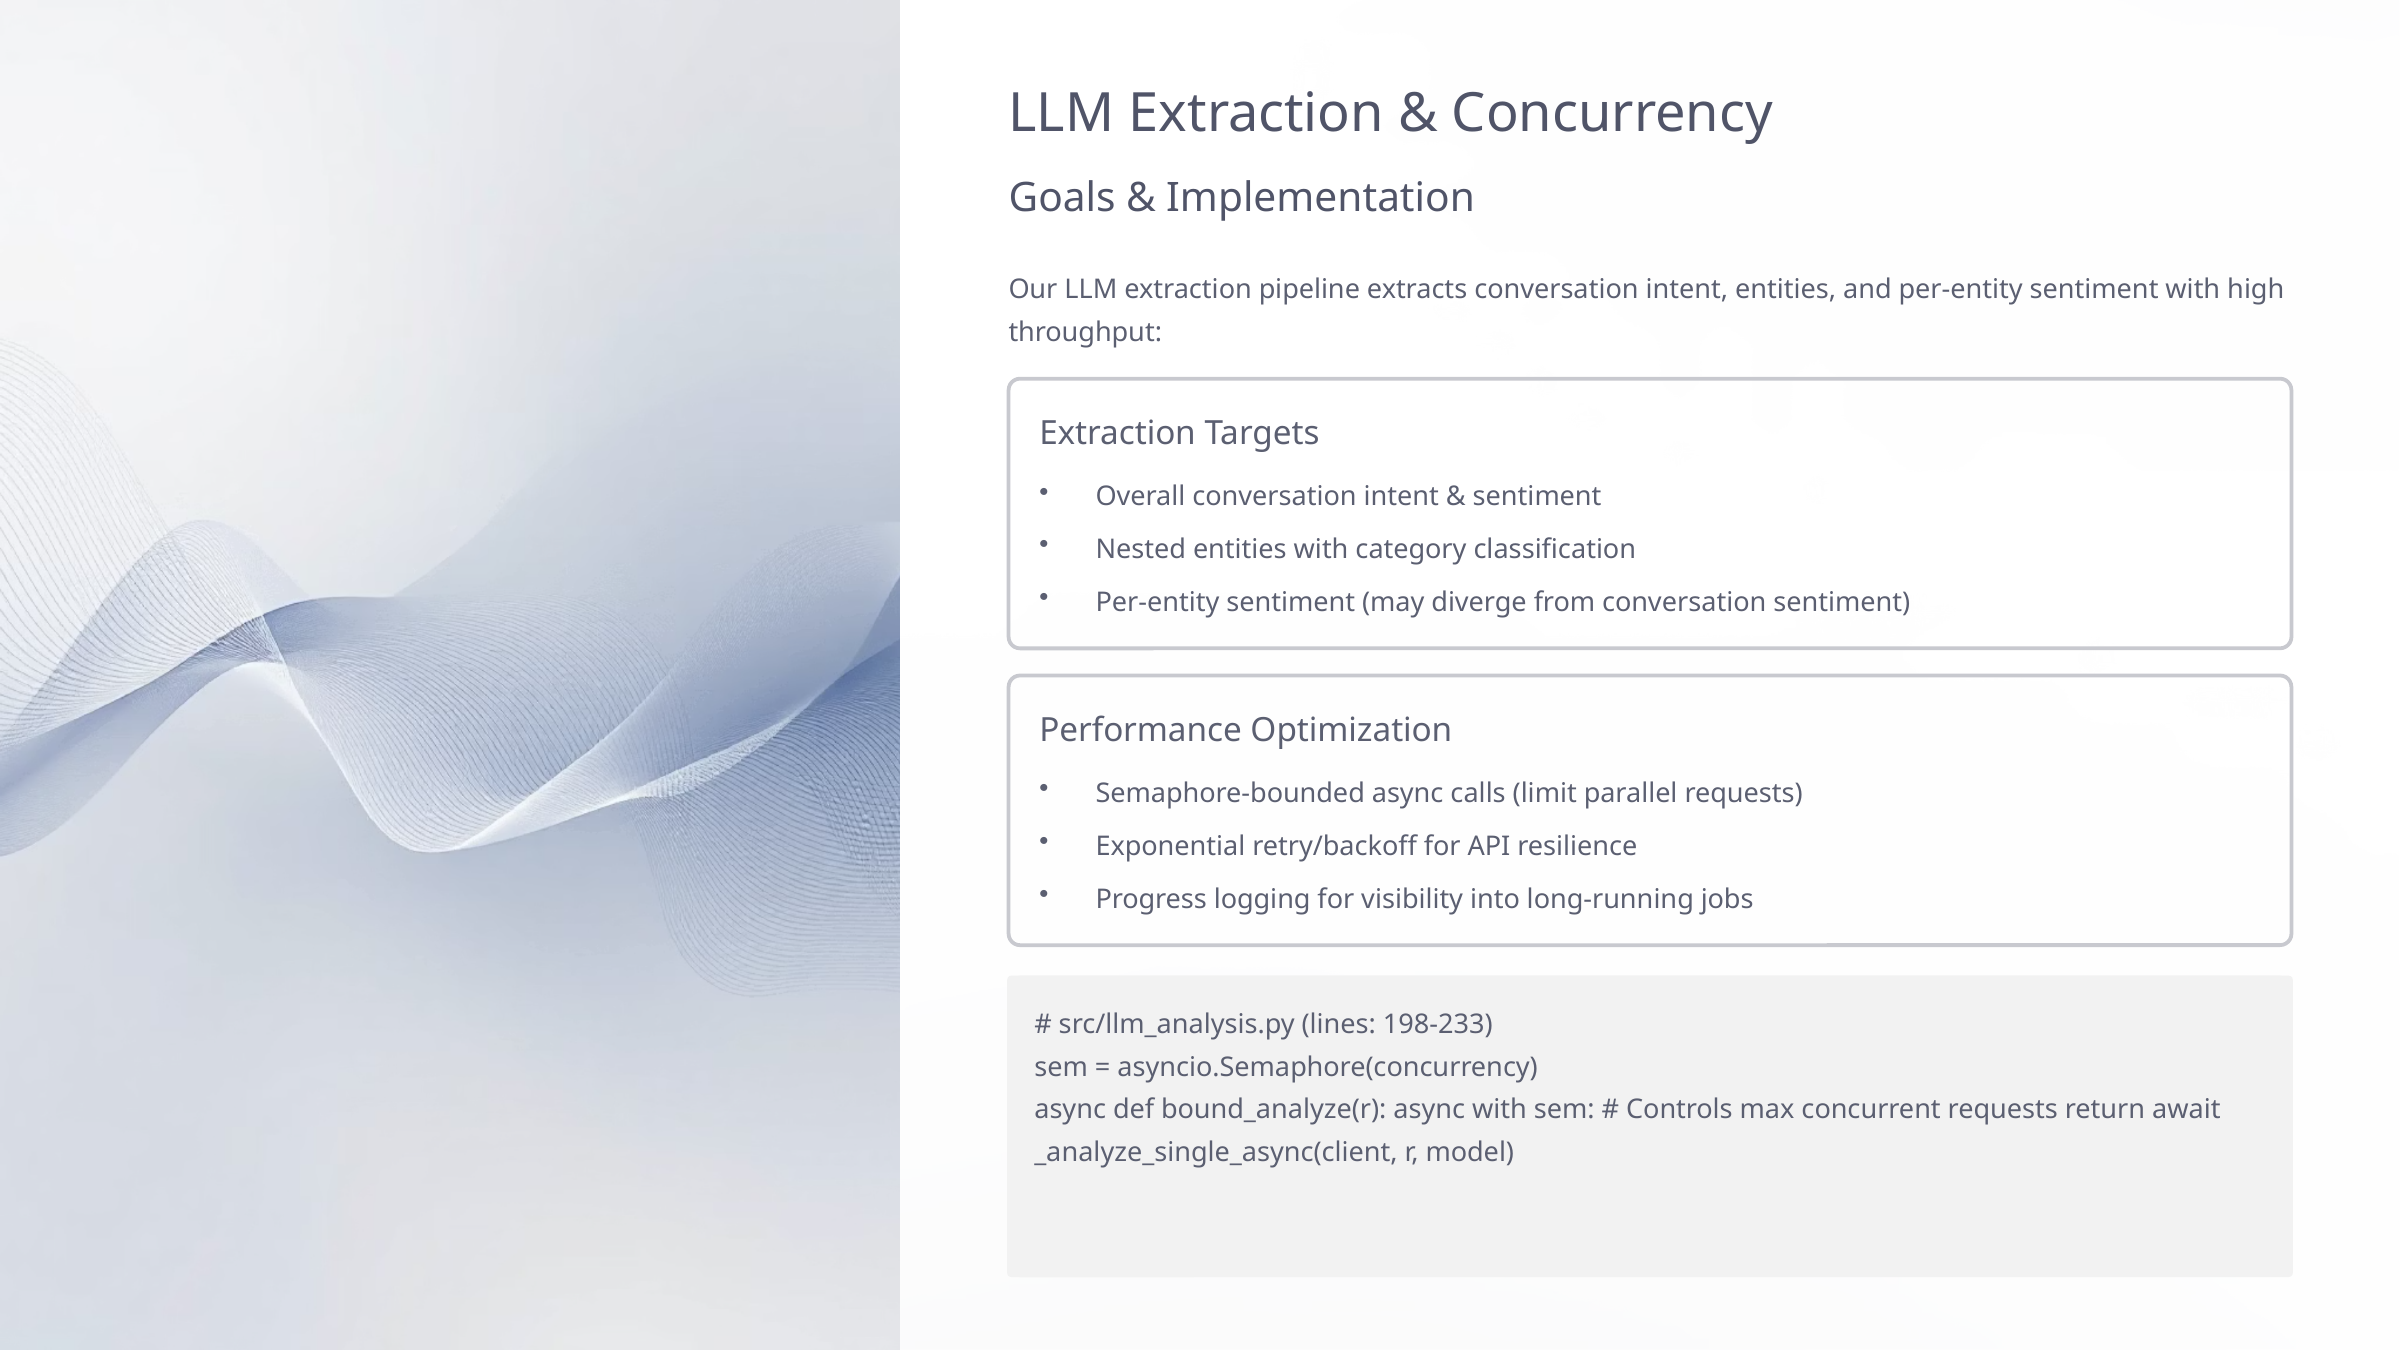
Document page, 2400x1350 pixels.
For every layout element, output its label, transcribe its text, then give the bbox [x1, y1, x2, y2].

text_box Semaphore-bounded async calls (limit parallel requests) [1039, 764, 2261, 809]
text_box # src/llm_analysis.py (lines: 198-233) sem = asyncio.Semaphore(concurrency) async def bound_analyze(r): async with sem: # Controls max concurrent requests return await _analyze_single_async(client, r, model) [1034, 996, 2266, 1257]
picture [0, 0, 900, 1350]
text_box Our LLM extraction pipeline extracts conversation intent, entities, and per-entity sentiment with high throughput: [1008, 261, 2292, 349]
text_box Overall conversation intent & sentiment [1039, 468, 2261, 512]
text_box Extraction Targets [1039, 409, 1379, 452]
text_box Performance Optimization [1039, 706, 1464, 749]
text_box Per-entity sentiment (may diverge from conversation sentiment) [1039, 573, 2261, 618]
text_box Nested entities with category classification [1039, 521, 2261, 565]
text_box Exponential retry/backoff for API resilience [1039, 817, 2261, 862]
text_box Progress logging for visibility into long-running jobs [1039, 870, 2261, 915]
text_box LLM Extraction & Concurrency [1008, 74, 1795, 143]
text_box [1008, 675, 2292, 946]
text_box Goals & Implementation [1008, 169, 1472, 221]
text_box [1007, 975, 2293, 1278]
text_box [1008, 378, 2292, 649]
